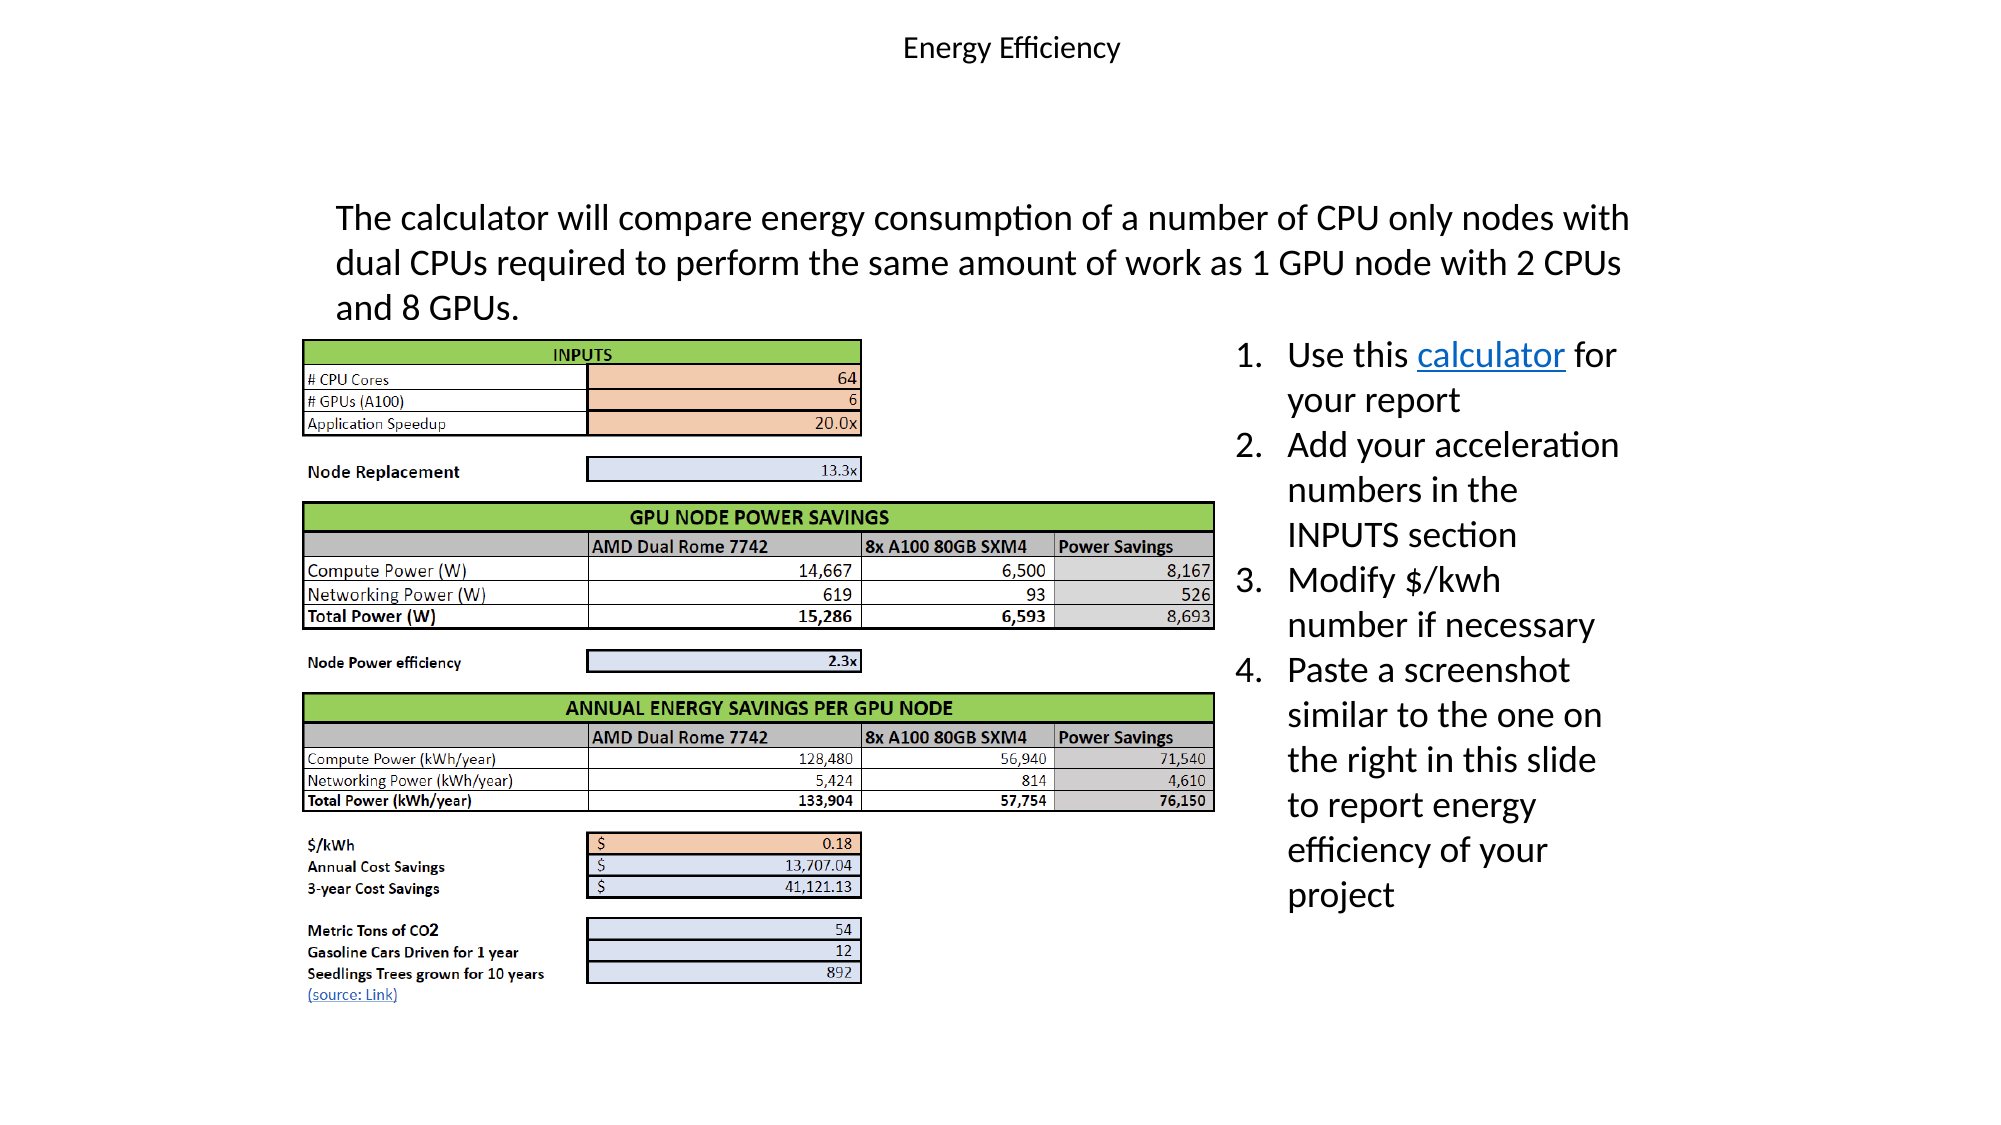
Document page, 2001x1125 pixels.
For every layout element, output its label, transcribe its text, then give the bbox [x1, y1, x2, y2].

picture [274, 320, 1224, 1021]
text_box The calculator will compare energy consumption of a number of CPU only nodes with dual CPUs required to perform the same amount of work as 1 GPU node with 2 CPUs and 8 GPUs. [320, 178, 1704, 344]
title Energy Efficiency [337, 23, 1688, 73]
text_box Use this calculator for your report Add your acceleration numbers in the INPUTS section Modify $/kwh number if necessary Paste a screenshot similar to the one on the right in this slide to report energy efficiency of your project [1227, 344, 1637, 1020]
